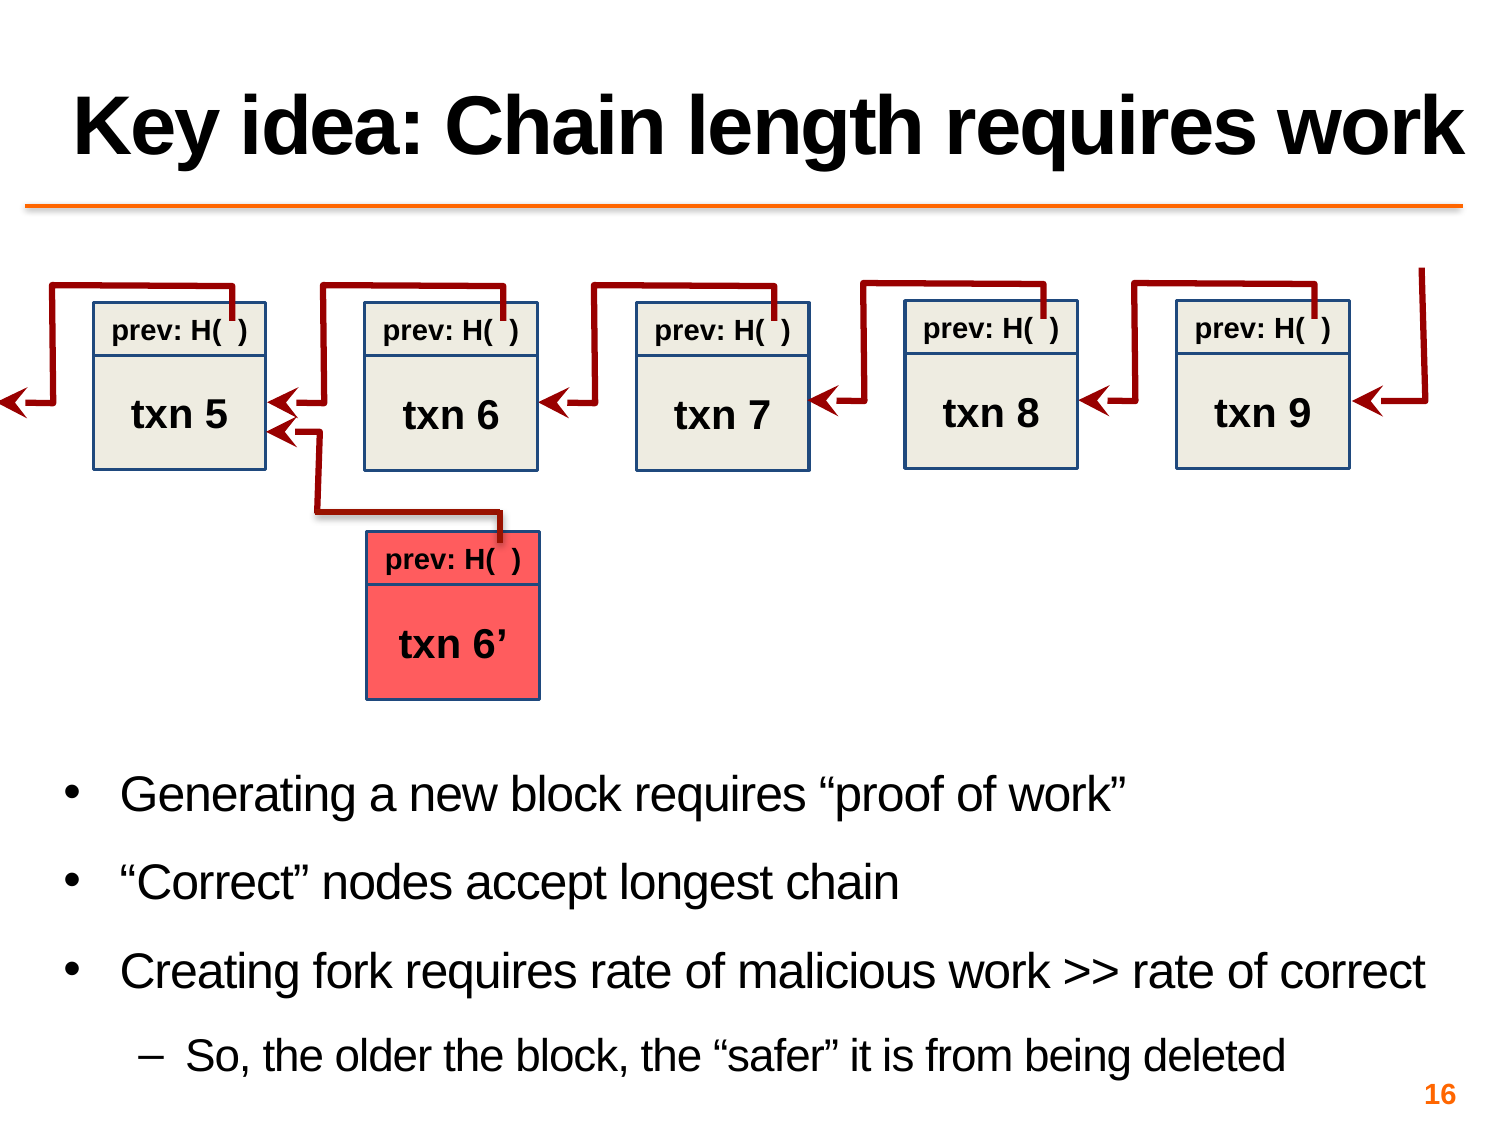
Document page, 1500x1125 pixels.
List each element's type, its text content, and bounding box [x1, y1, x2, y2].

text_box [1078, 282, 1350, 469]
list Generating a new block requires “proof of work” “Correct” nodes accept longest chain Creating fork requires rate of malicious work >> rate of correct So, the older the block, the “safer” it is from being deleted [57, 742, 1463, 1125]
text_box prev: H( ) [134, 302, 261, 356]
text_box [807, 282, 1078, 469]
text_box [0, 285, 233, 413]
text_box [265, 431, 540, 700]
text_box [1354, 267, 1426, 412]
text_box txn 5 [93, 356, 261, 470]
title Key idea: Chain length requires work [57, 2, 1500, 178]
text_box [538, 284, 804, 471]
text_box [266, 284, 538, 431]
